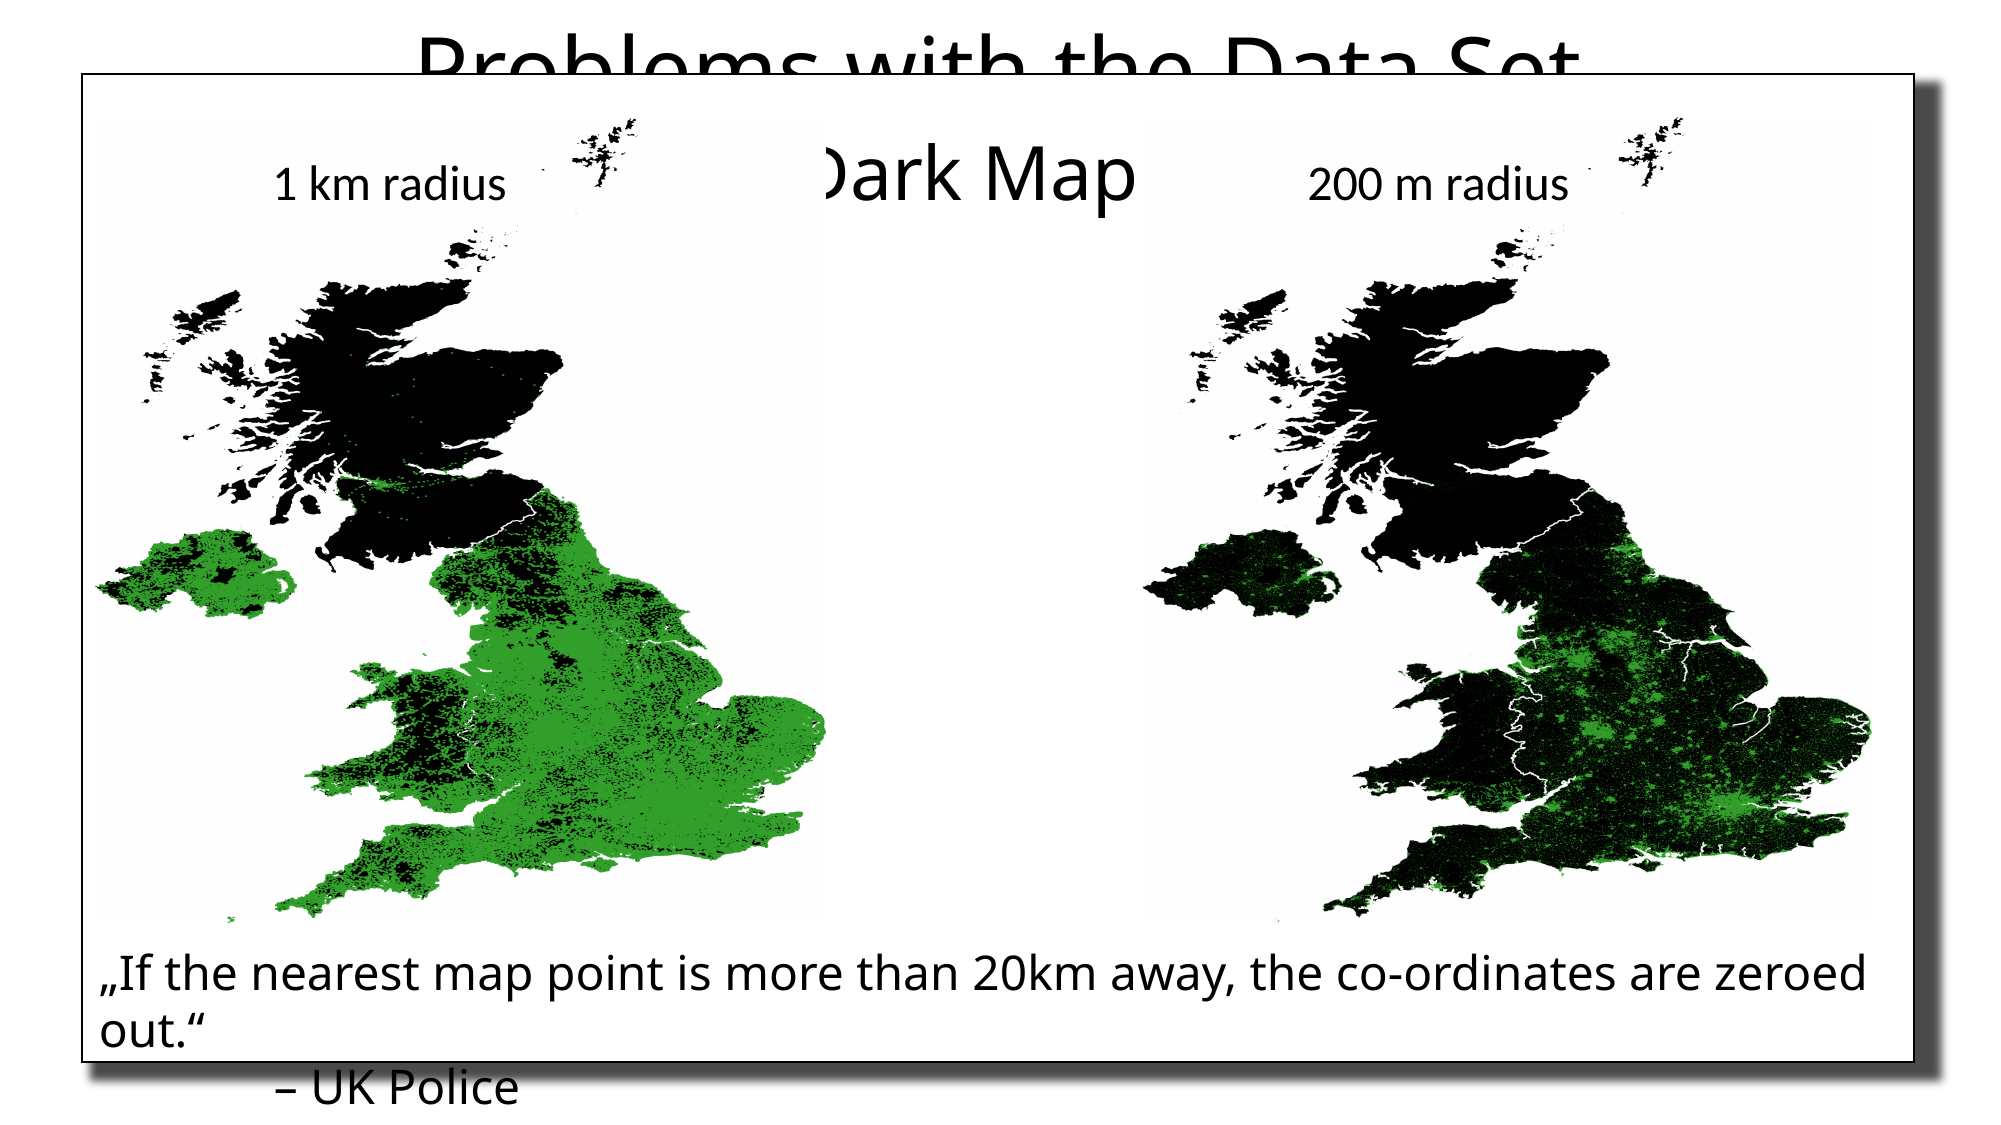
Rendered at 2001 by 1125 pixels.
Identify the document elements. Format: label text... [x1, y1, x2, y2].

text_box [82, 73, 1915, 1063]
text_box „If the nearest map point is more than 20km away, the co-ordinates are zeroed out.“ – UK Police [84, 934, 1916, 1122]
title Problems with the Data Set [135, 0, 1861, 73]
